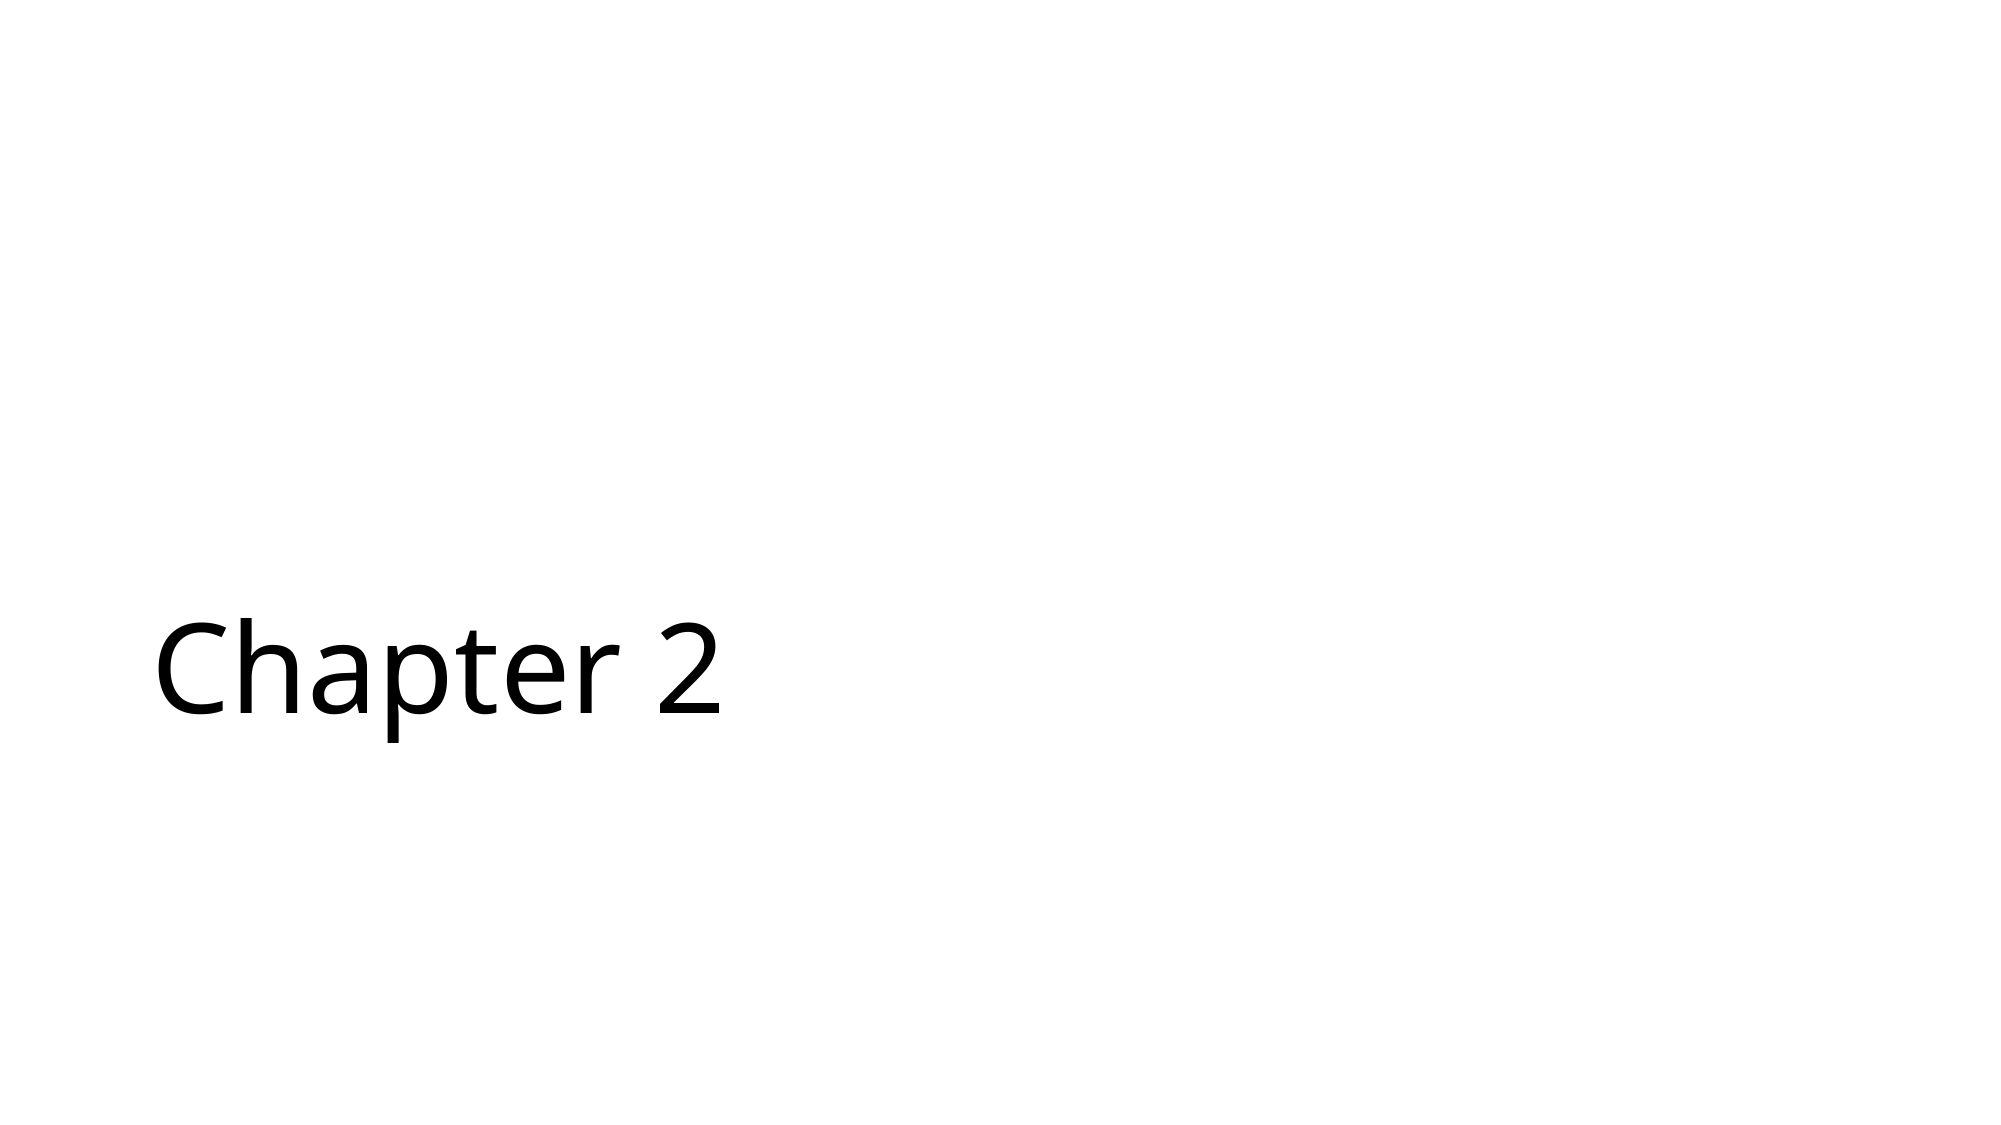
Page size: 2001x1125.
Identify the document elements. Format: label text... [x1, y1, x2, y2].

title Chapter 2 [136, 280, 1862, 749]
